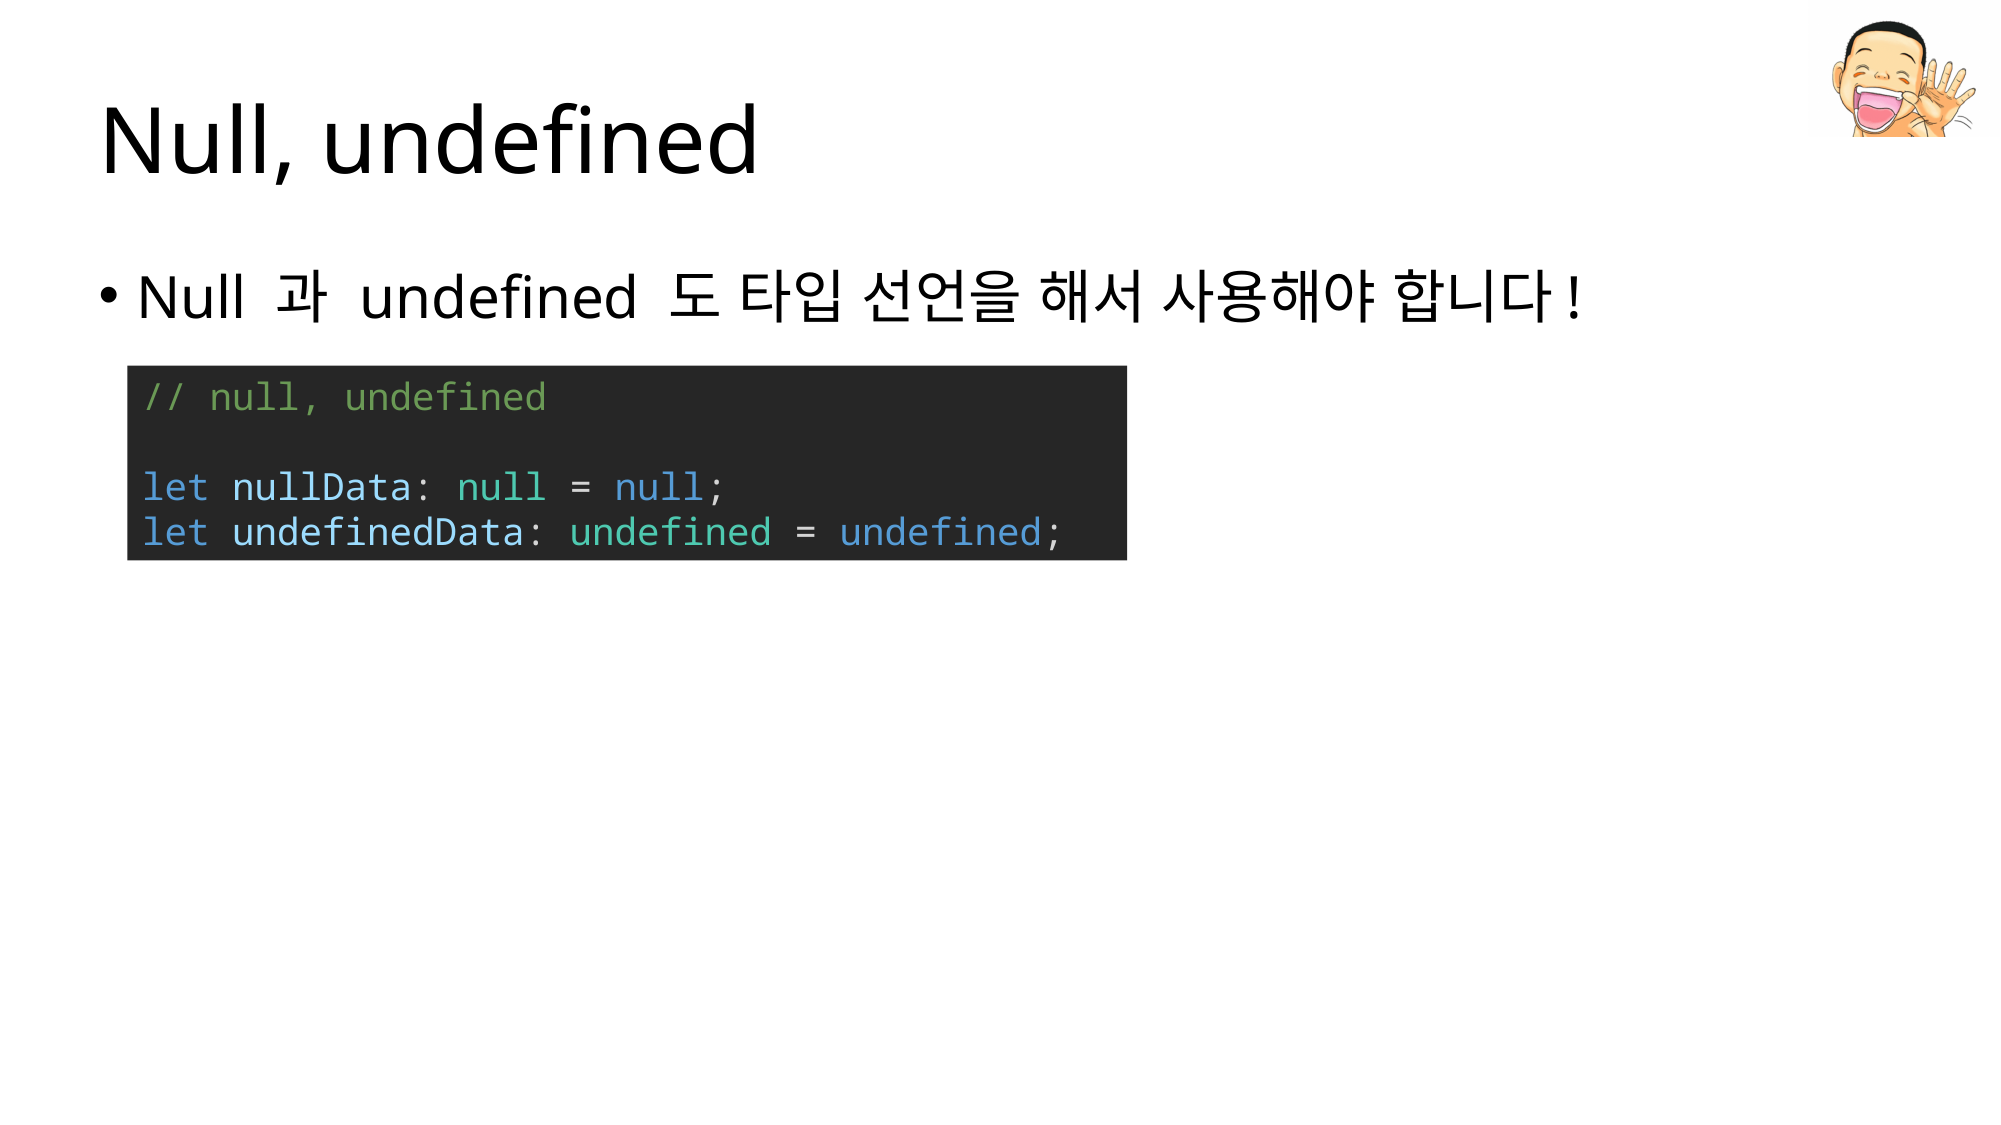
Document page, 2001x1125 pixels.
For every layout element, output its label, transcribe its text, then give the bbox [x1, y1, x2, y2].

list Null 과 undefined 도 타입 선언을 해서 사용해야 합니다! [83, 217, 1931, 1125]
picture [1931, 0, 2000, 137]
text_box // null, undefined let nullData: null = null; let undefinedData: undefined = undefined; [127, 365, 1128, 561]
title Null, undefined [83, 0, 1931, 217]
